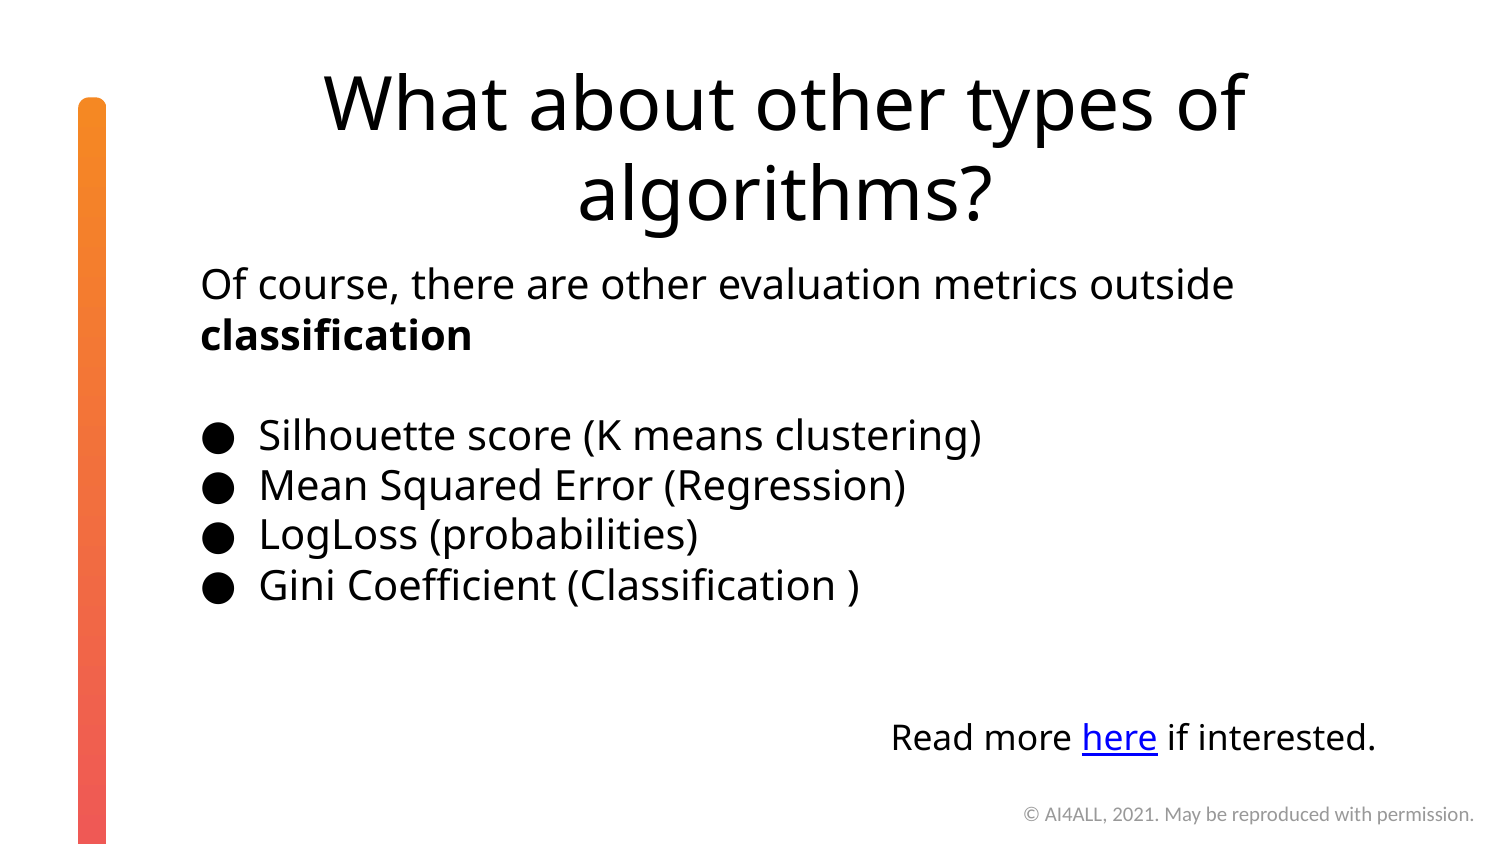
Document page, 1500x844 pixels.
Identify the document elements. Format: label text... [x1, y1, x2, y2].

list Of course, there are other evaluation metrics outside classification Silhouette score (K means clustering) Mean Squared Error (Regression) LogLoss (probabilities) Gini Coefficient (Classification ) Read more here if interested. [183, 258, 1388, 801]
title What about other types of algorithms? [183, 55, 1388, 224]
